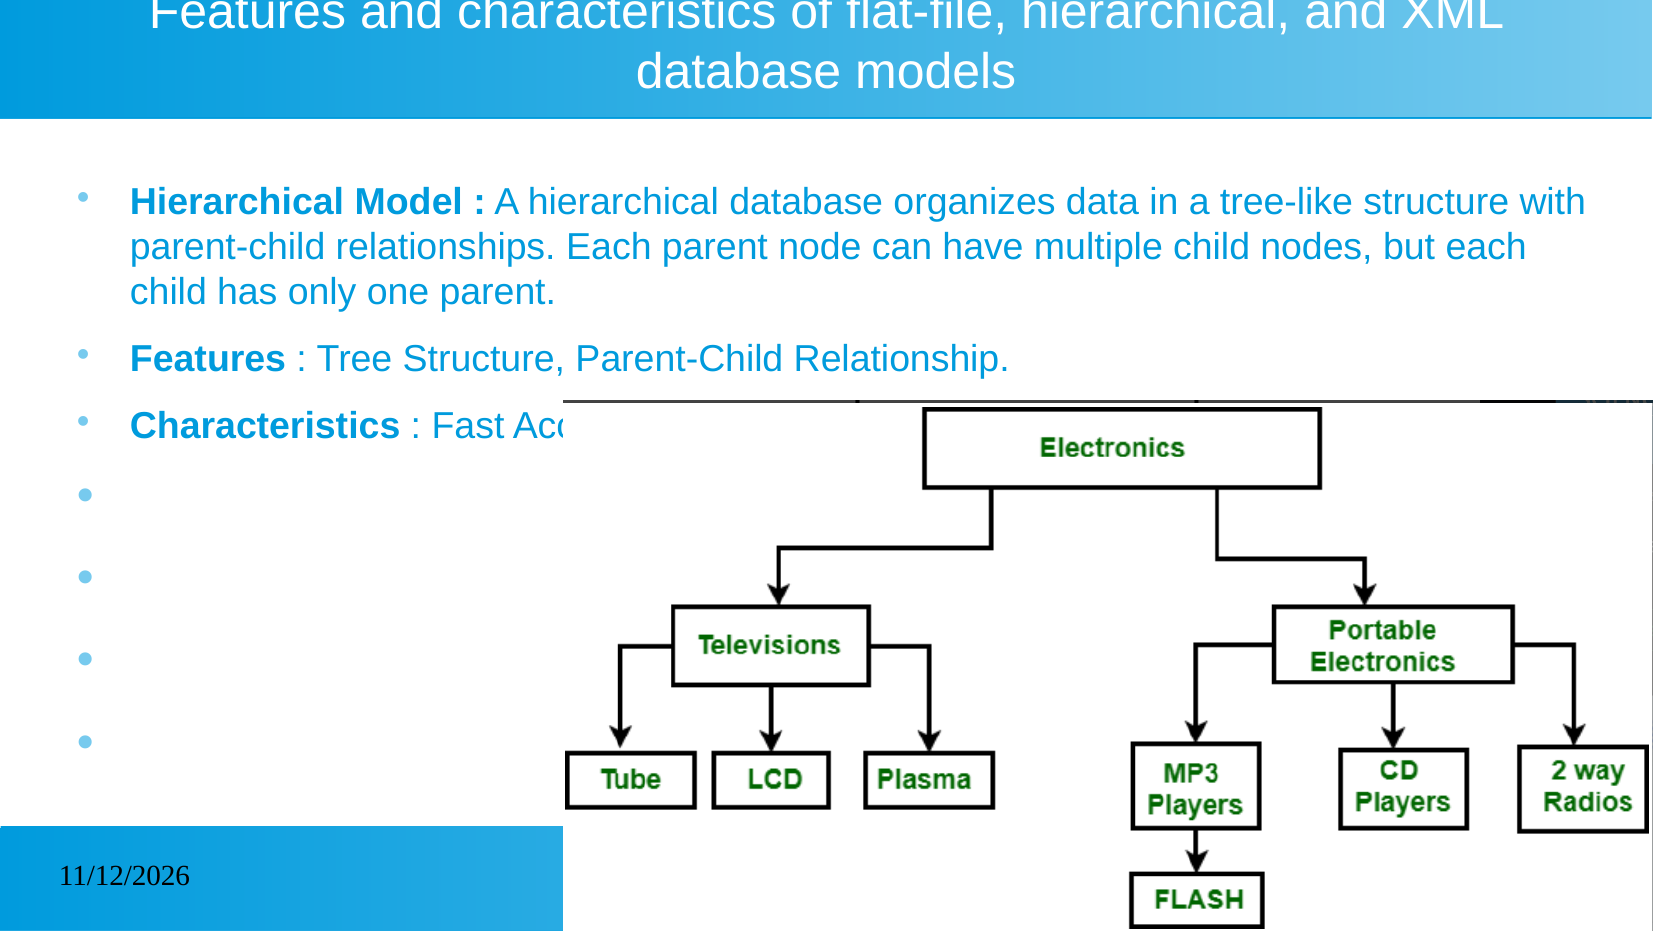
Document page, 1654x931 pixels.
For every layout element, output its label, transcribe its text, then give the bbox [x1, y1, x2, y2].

list Hierarchical Model : A hierarchical database organizes data in a tree-like structure with parent-child relationships. Each parent node can have multiple child nodes, but each child has only one parent. Features : Tree Structure, Parent-Child Relationship. Characteristics : Fast Access for data retrieval, Easy to travel. [59, 177, 1594, 767]
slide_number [59, 856, 442, 915]
picture [259, 400, 1653, 931]
title Features and characteristics of flat-file, hierarchical, and XML database models [59, 0, 1594, 152]
